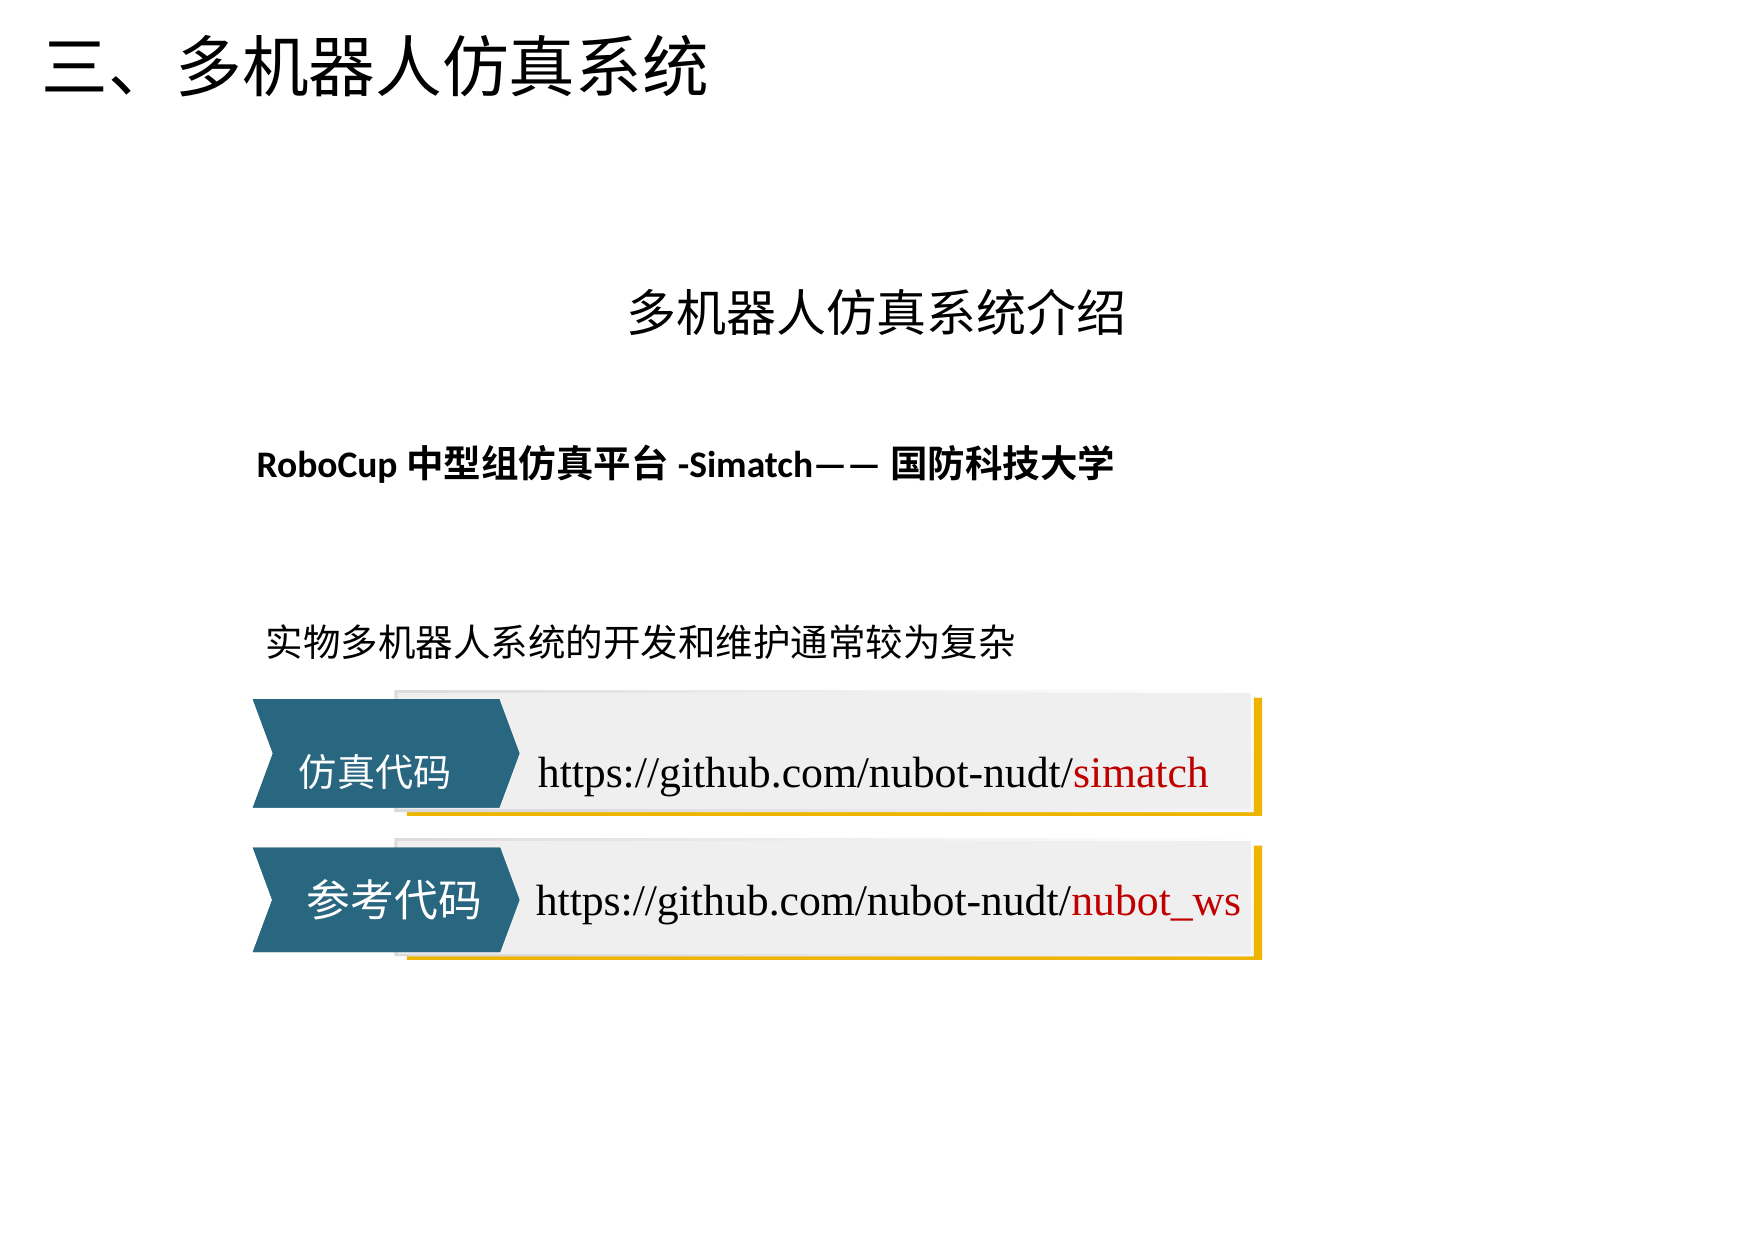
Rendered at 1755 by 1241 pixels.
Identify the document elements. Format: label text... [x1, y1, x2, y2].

text_box [394, 690, 1263, 816]
text_box 参考代码 [304, 870, 485, 926]
text_box [394, 838, 1263, 960]
text_box 实物多机器人系统的开发和维护通常较为复杂 [250, 611, 1031, 672]
text_box [252, 847, 520, 953]
text_box RoboCup中型组仿真平台-Simatch——国防科技大学 [241, 433, 1403, 493]
text_box 仿真代码 https://github.com/nubot-nudt/simatch [296, 719, 1211, 801]
text_box [252, 699, 507, 808]
text_box https://github.com/nubot-nudt/nubot_ws [533, 869, 1245, 924]
text_box 多机器人仿真系统介绍 [612, 274, 1142, 350]
text_box 三、多机器人仿真系统 [27, 17, 728, 113]
